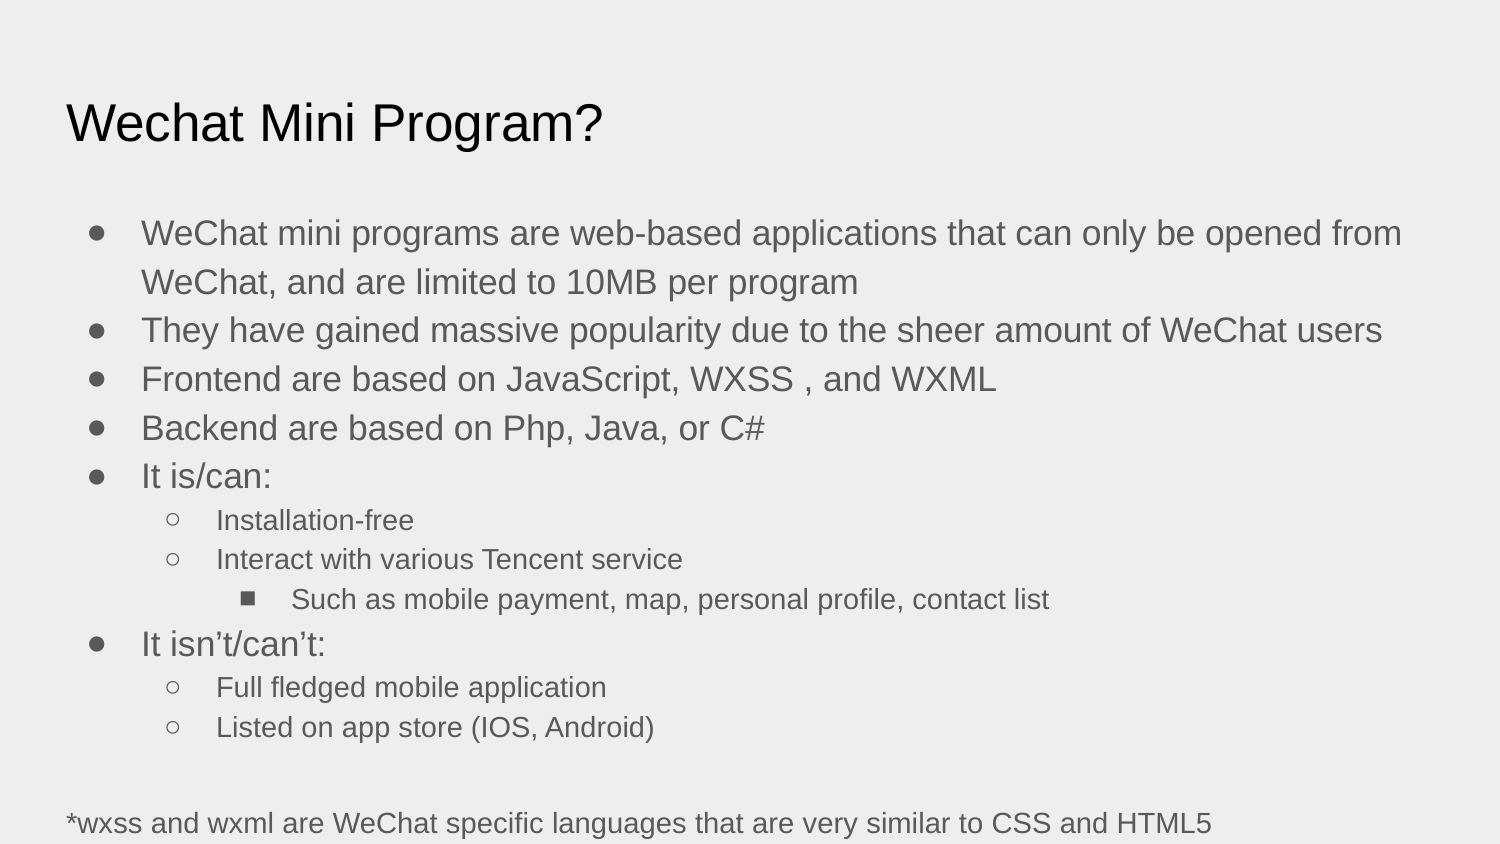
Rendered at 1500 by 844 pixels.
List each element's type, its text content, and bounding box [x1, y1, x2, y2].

list WeChat mini programs are web-based applications that can only be opened from WeChat, and are limited to 10MB per program They have gained massive popularity due to the sheer amount of WeChat users Frontend are based on JavaScript, WXSS , and WXML Backend are based on Php, Java, or C# It is/can: Installation-free Interact with various Tencent service Such as mobile payment, map, personal profile, contact list It isn’t/can’t: Full fledged mobile application Listed on app store (IOS, Android) [51, 189, 1449, 772]
title Wechat Mini Program? [51, 72, 1449, 167]
text_box *wxss and wxml are WeChat specific languages that are very similar to CSS and HTML5 [51, 771, 1426, 844]
